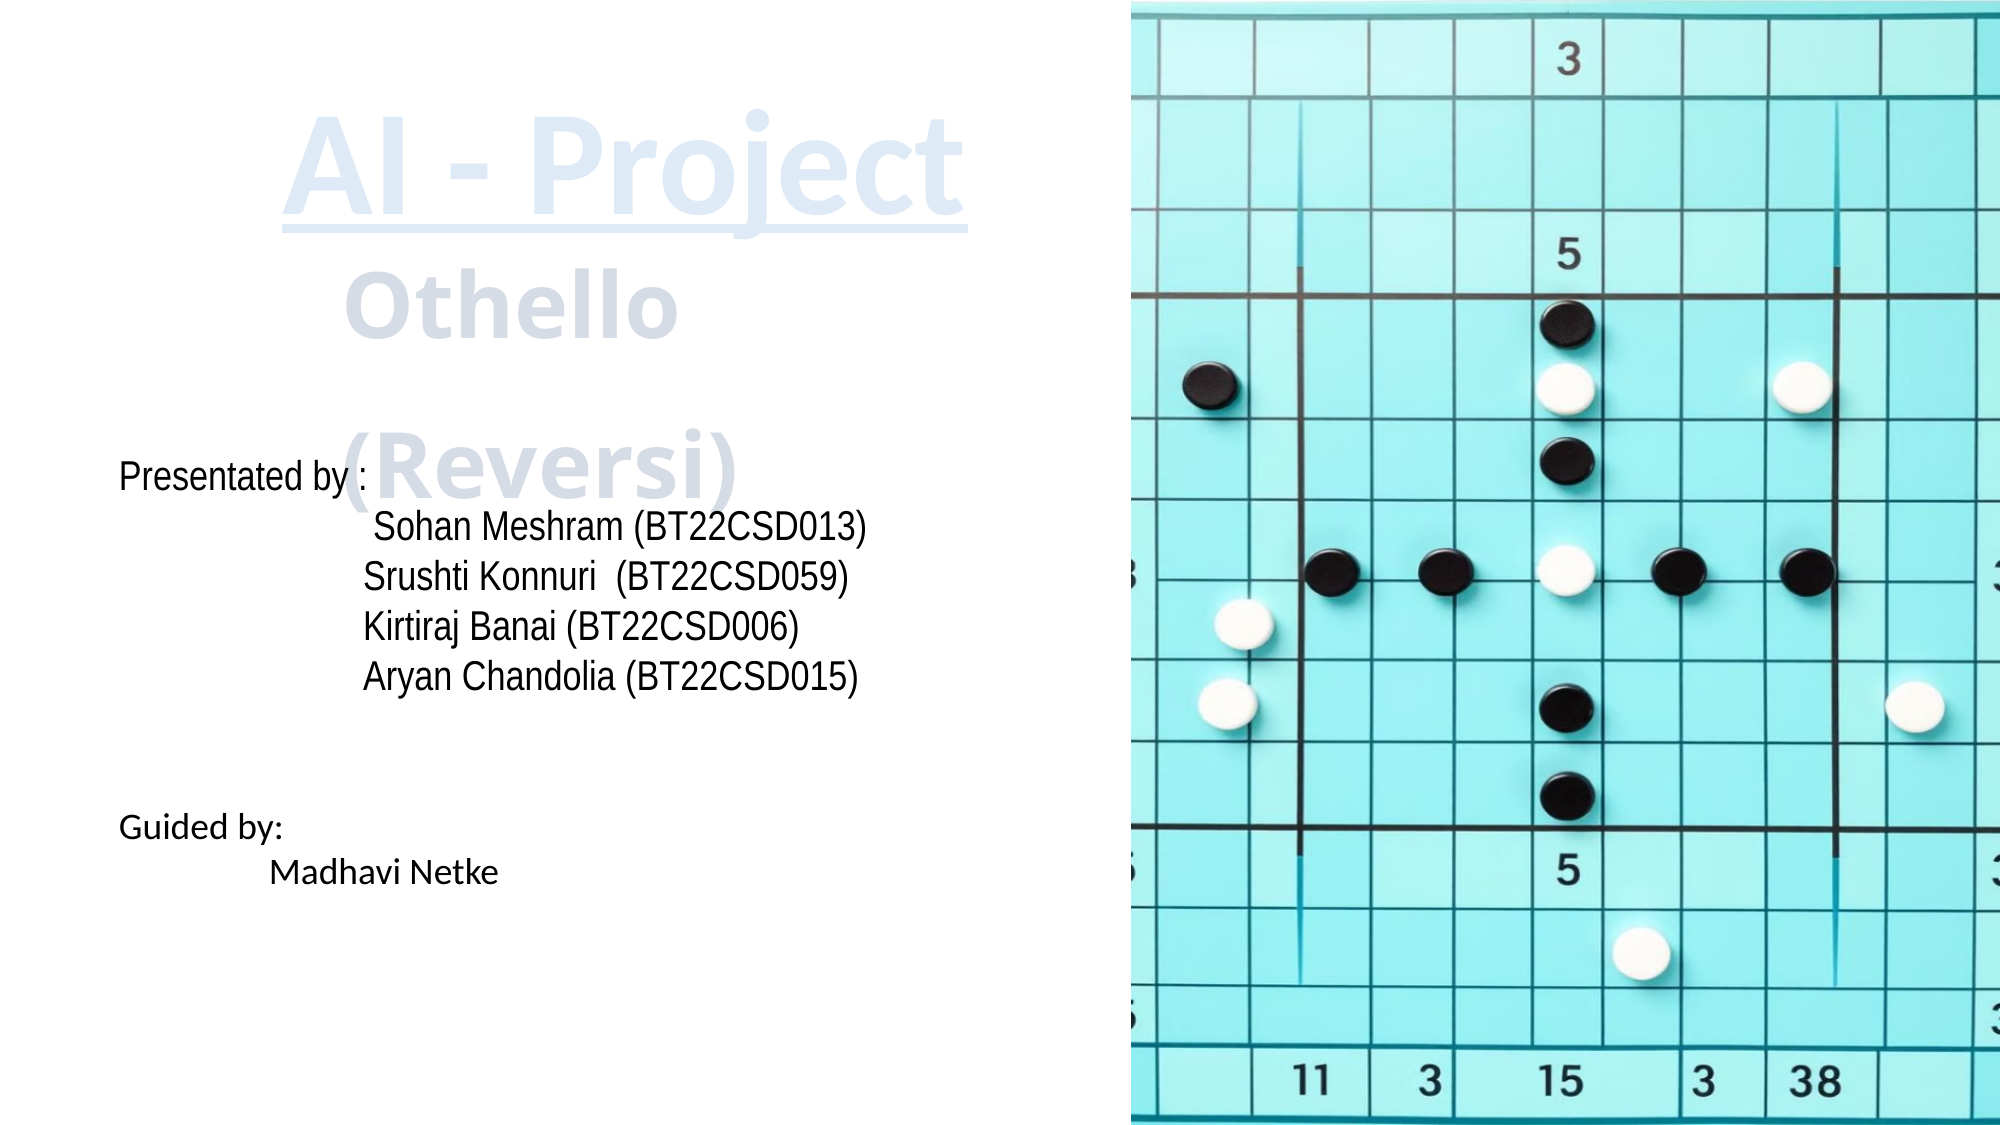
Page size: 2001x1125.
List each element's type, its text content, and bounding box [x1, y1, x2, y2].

picture [1131, 0, 2000, 1125]
text_box Presentated by : Sohan Meshram (BT22CSD013) Srushti Konnuri (BT22CSD059) Kirtiraj Banai (BT22CSD006) Aryan Chandolia (BT22CSD015) [104, 441, 1131, 707]
text_box AI - Project [0, 56, 1131, 252]
text_box Guided by: Madhavi Netke [104, 794, 618, 945]
text_box Othello (Reversi) [341, 196, 909, 406]
